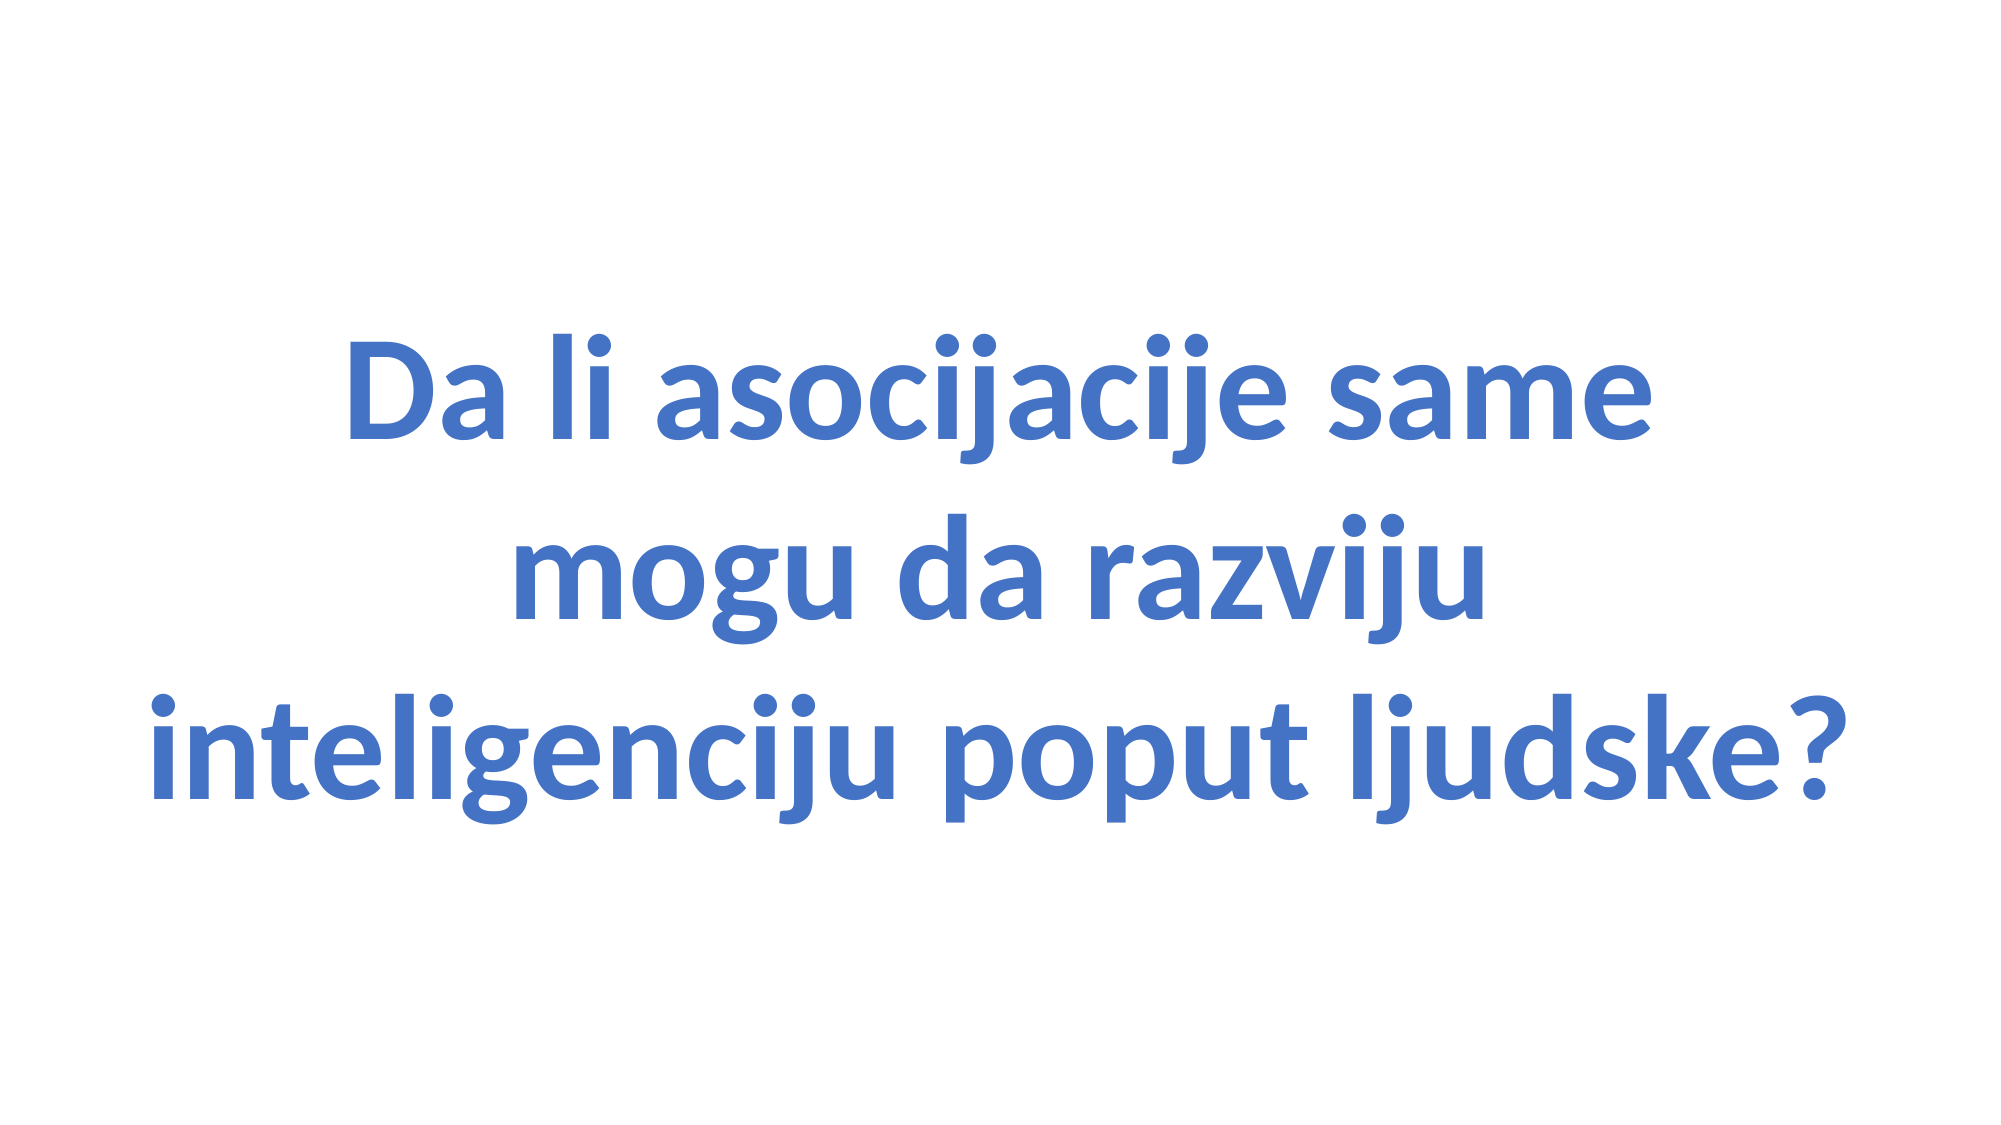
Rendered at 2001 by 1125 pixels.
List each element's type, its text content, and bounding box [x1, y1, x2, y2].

text_box Da li asocijacije same mogu da razviju inteligenciju poput ljudske? [83, 282, 1917, 837]
